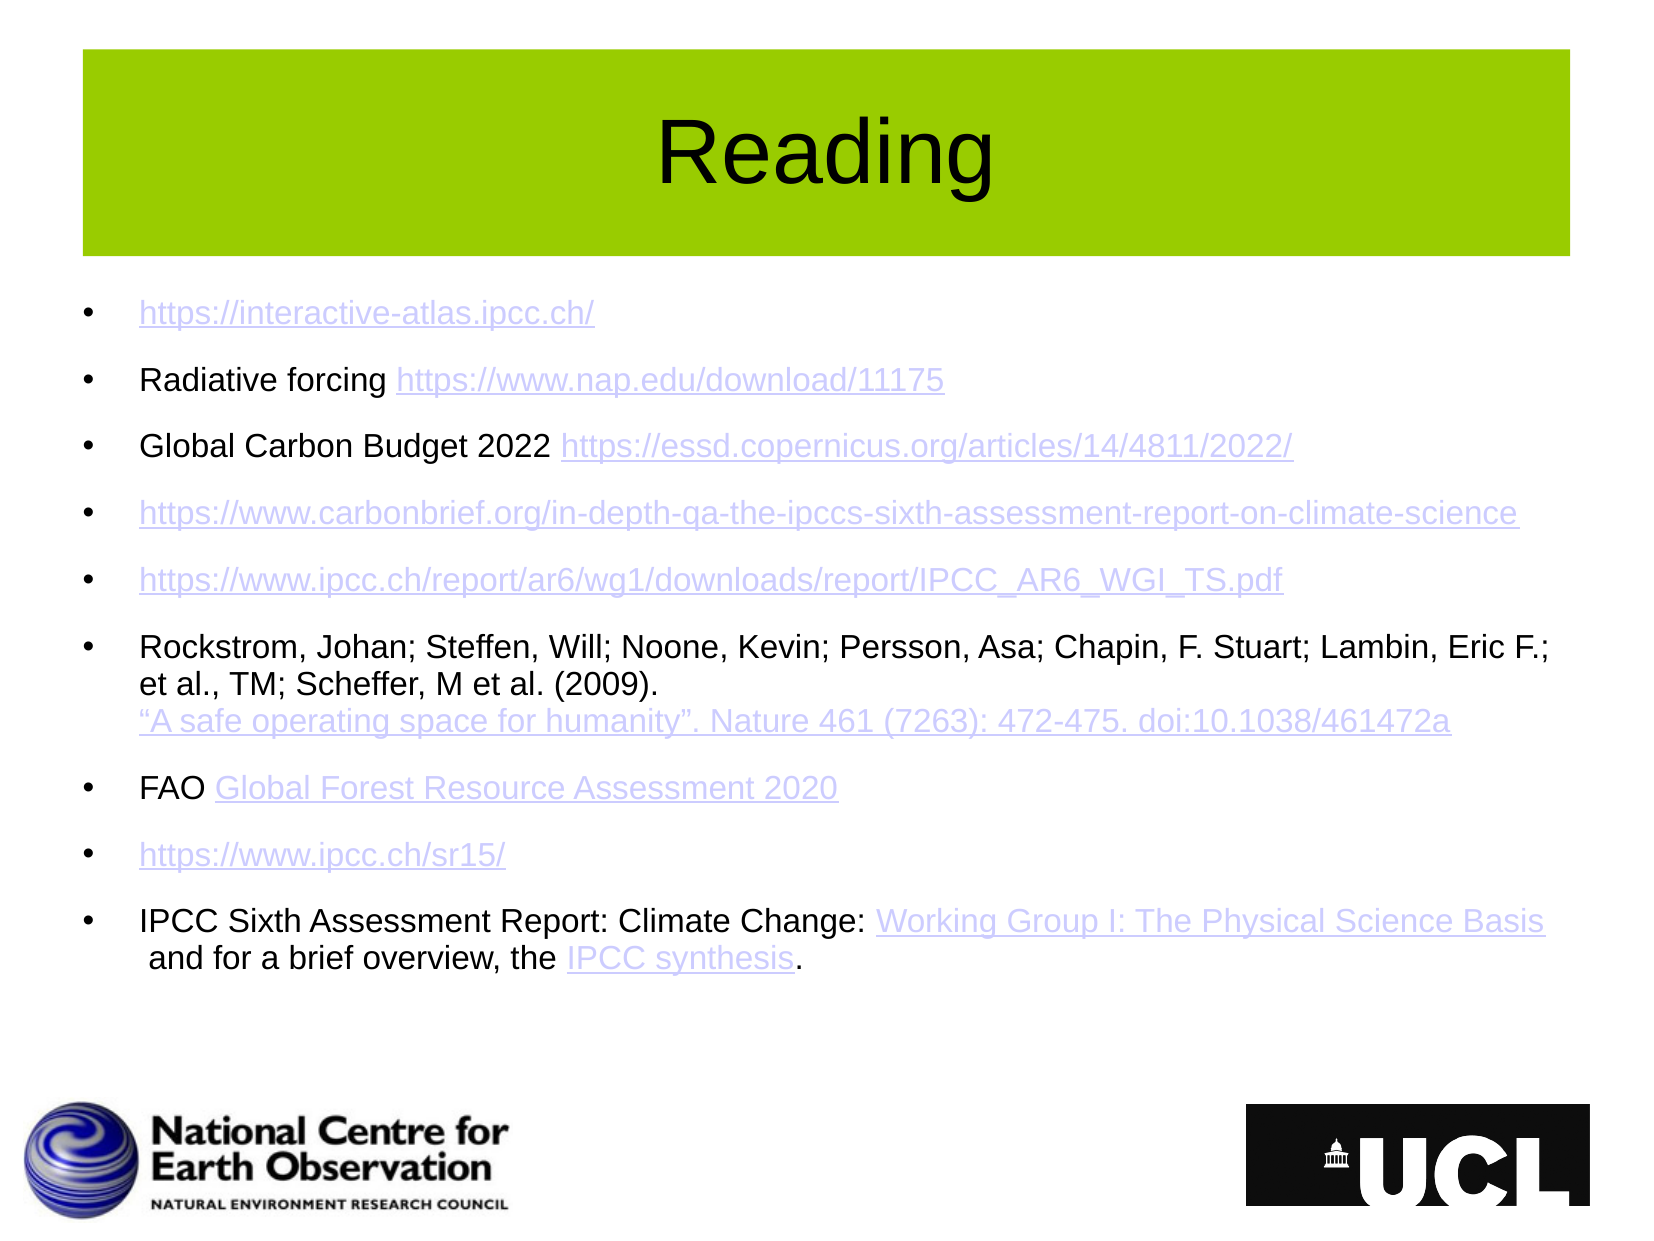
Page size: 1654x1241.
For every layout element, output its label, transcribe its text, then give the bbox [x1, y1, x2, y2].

title Reading [82, 49, 1571, 257]
picture [1246, 1104, 1590, 1206]
list https://interactive-atlas.ipcc.ch/ Radiative forcing https://www.nap.edu/download/11175 Global Carbon Budget 2022 https://essd.copernicus.org/articles/14/4811/2022/ https://www.carbonbrief.org/in-depth-qa-the-ipccs-sixth-assessment-report-on-climate-science https://www.ipcc.ch/report/ar6/wg1/downloads/report/IPCC_AR6_WGI_TS.pdf Rockstrom, Johan; Steffen, Will; Noone, Kevin; Persson, Asa; Chapin, F. Stuart; Lambin, Eric F.; et al., TM; Scheffer, M et al. (2009). “A safe operating space for humanity”. Nature 461 (7263): 472-475. doi:10.1038/461472a FAO Global Forest Resource Assessment 2020 https://www.ipcc.ch/sr15/ IPCC Sixth Assessment Report: Climate Change: Working Group I: The Physical Science Basis and for a brief overview, the IPCC synthesis. [82, 289, 1571, 1109]
picture [23, 1097, 513, 1223]
